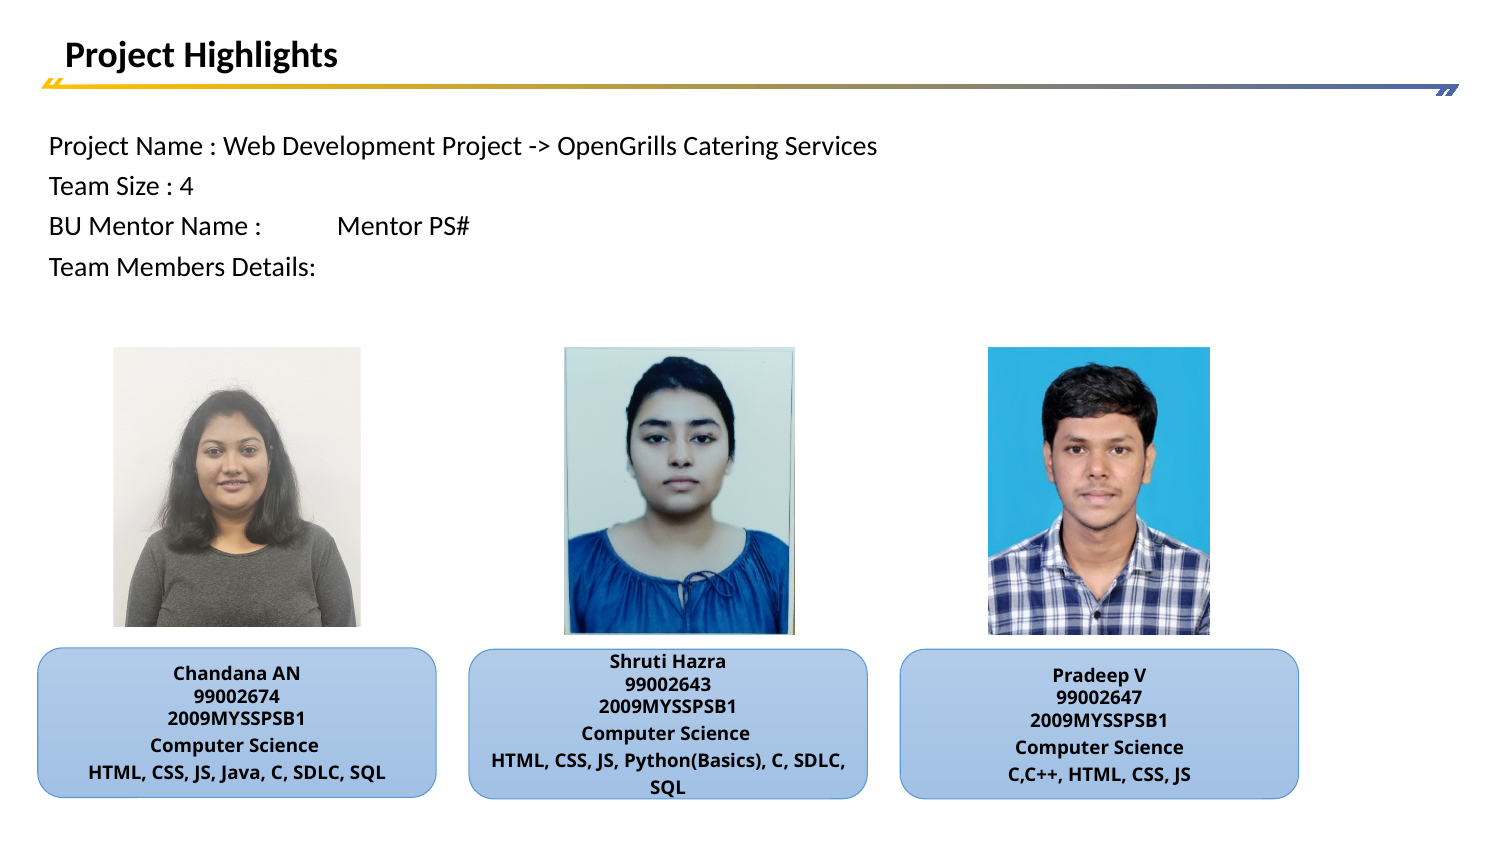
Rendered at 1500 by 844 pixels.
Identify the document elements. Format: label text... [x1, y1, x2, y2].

picture [113, 347, 361, 627]
text_box Pradeep V 99002647 2009MYSSPSB1 Computer Science C,C++, HTML, CSS, JS [899, 648, 1300, 800]
picture [988, 347, 1210, 635]
text_box Chandana AN 99002674 2009MYSSPSB1 Computer Science HTML, CSS, JS, Java, C, SDLC, SQL [37, 647, 437, 799]
text_box Shruti Hazra 99002643 2009MYSSPSB1 Computer Science HTML, CSS, JS, Python(Basics), C, SDLC, SQL [468, 648, 868, 800]
title Project Highlights [50, 0, 1450, 83]
list Project Name : Web Development Project -> OpenGrills Catering Services Team Size : 4 BU Mentor Name : Mentor PS# Team Members Details: [37, 114, 1316, 288]
picture [564, 347, 795, 635]
